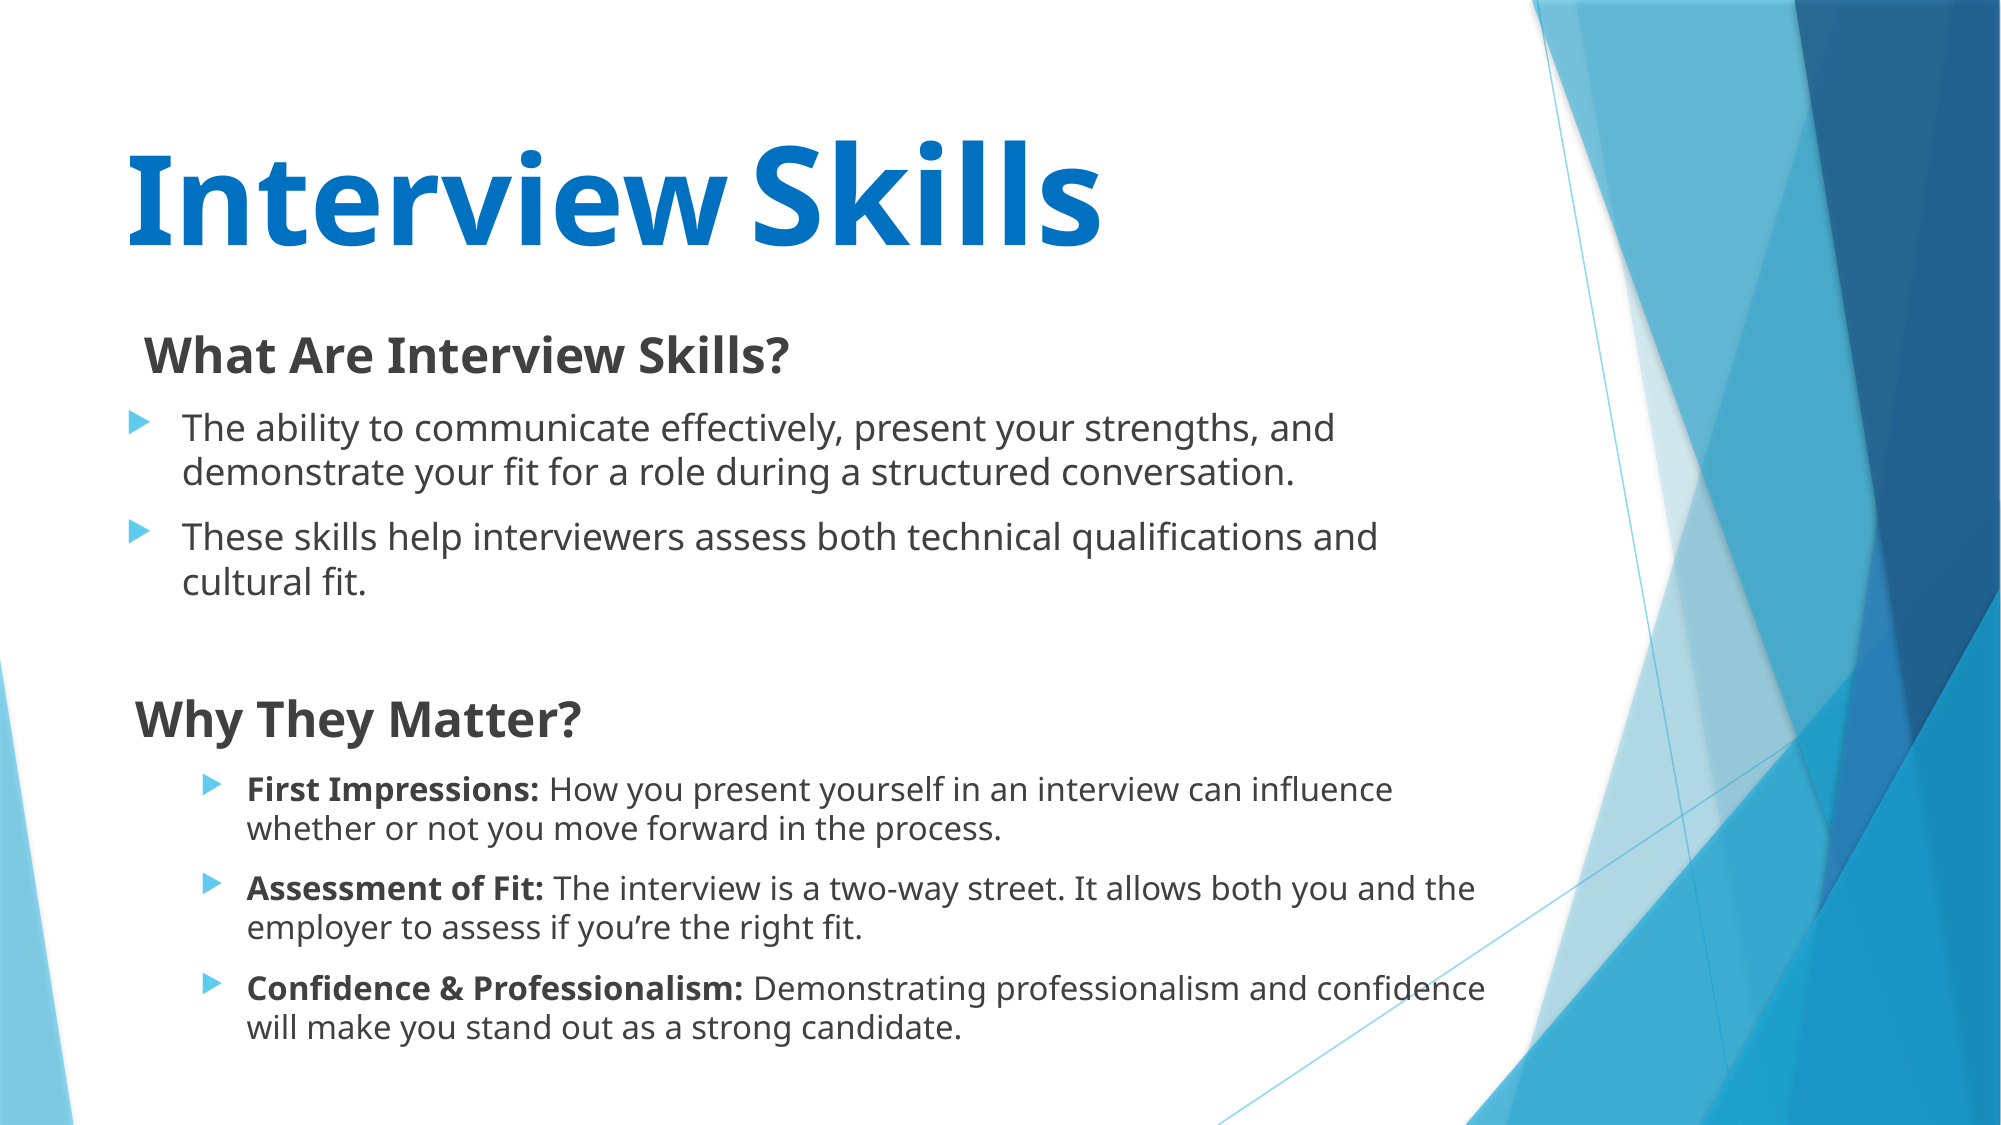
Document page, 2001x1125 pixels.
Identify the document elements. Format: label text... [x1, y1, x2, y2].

title Interview Skills [111, 99, 1522, 316]
list What Are Interview Skills? The ability to communicate effectively, present your strengths, and demonstrate your fit for a role during a structured conversation. These skills help interviewers assess both technical qualifications and cultural fit. Why They Matter? First Impressions: How you present yourself in an interview can influence whether or not you move forward in the process. Assessment of Fit: The interview is a two-way street. It allows both you and the employer to assess if you’re the right fit. Confidence & Professionalism: Demonstrating professionalism and confidence will make you stand out as a strong candidate. [111, 316, 1522, 1057]
